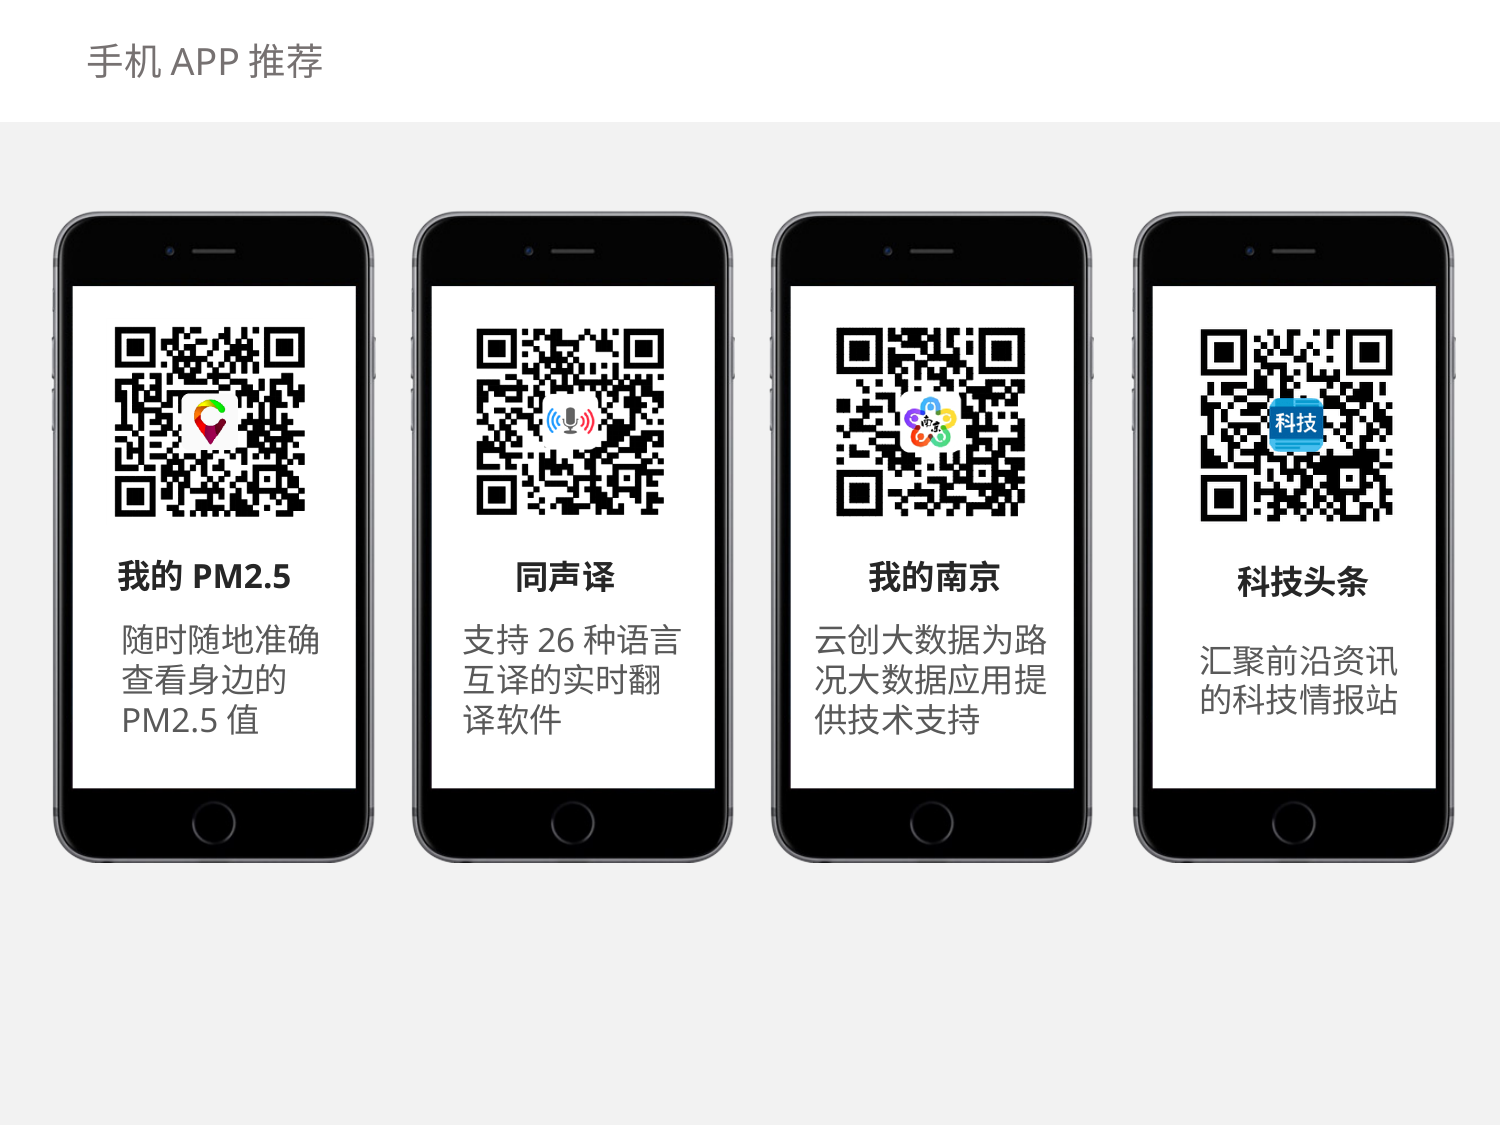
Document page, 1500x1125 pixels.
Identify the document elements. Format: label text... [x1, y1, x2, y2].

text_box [17, 187, 376, 863]
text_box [735, 187, 1114, 863]
text_box [0, 0, 1500, 123]
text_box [1114, 187, 1476, 863]
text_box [376, 187, 735, 863]
text_box 手机APP推荐 [71, 30, 339, 135]
